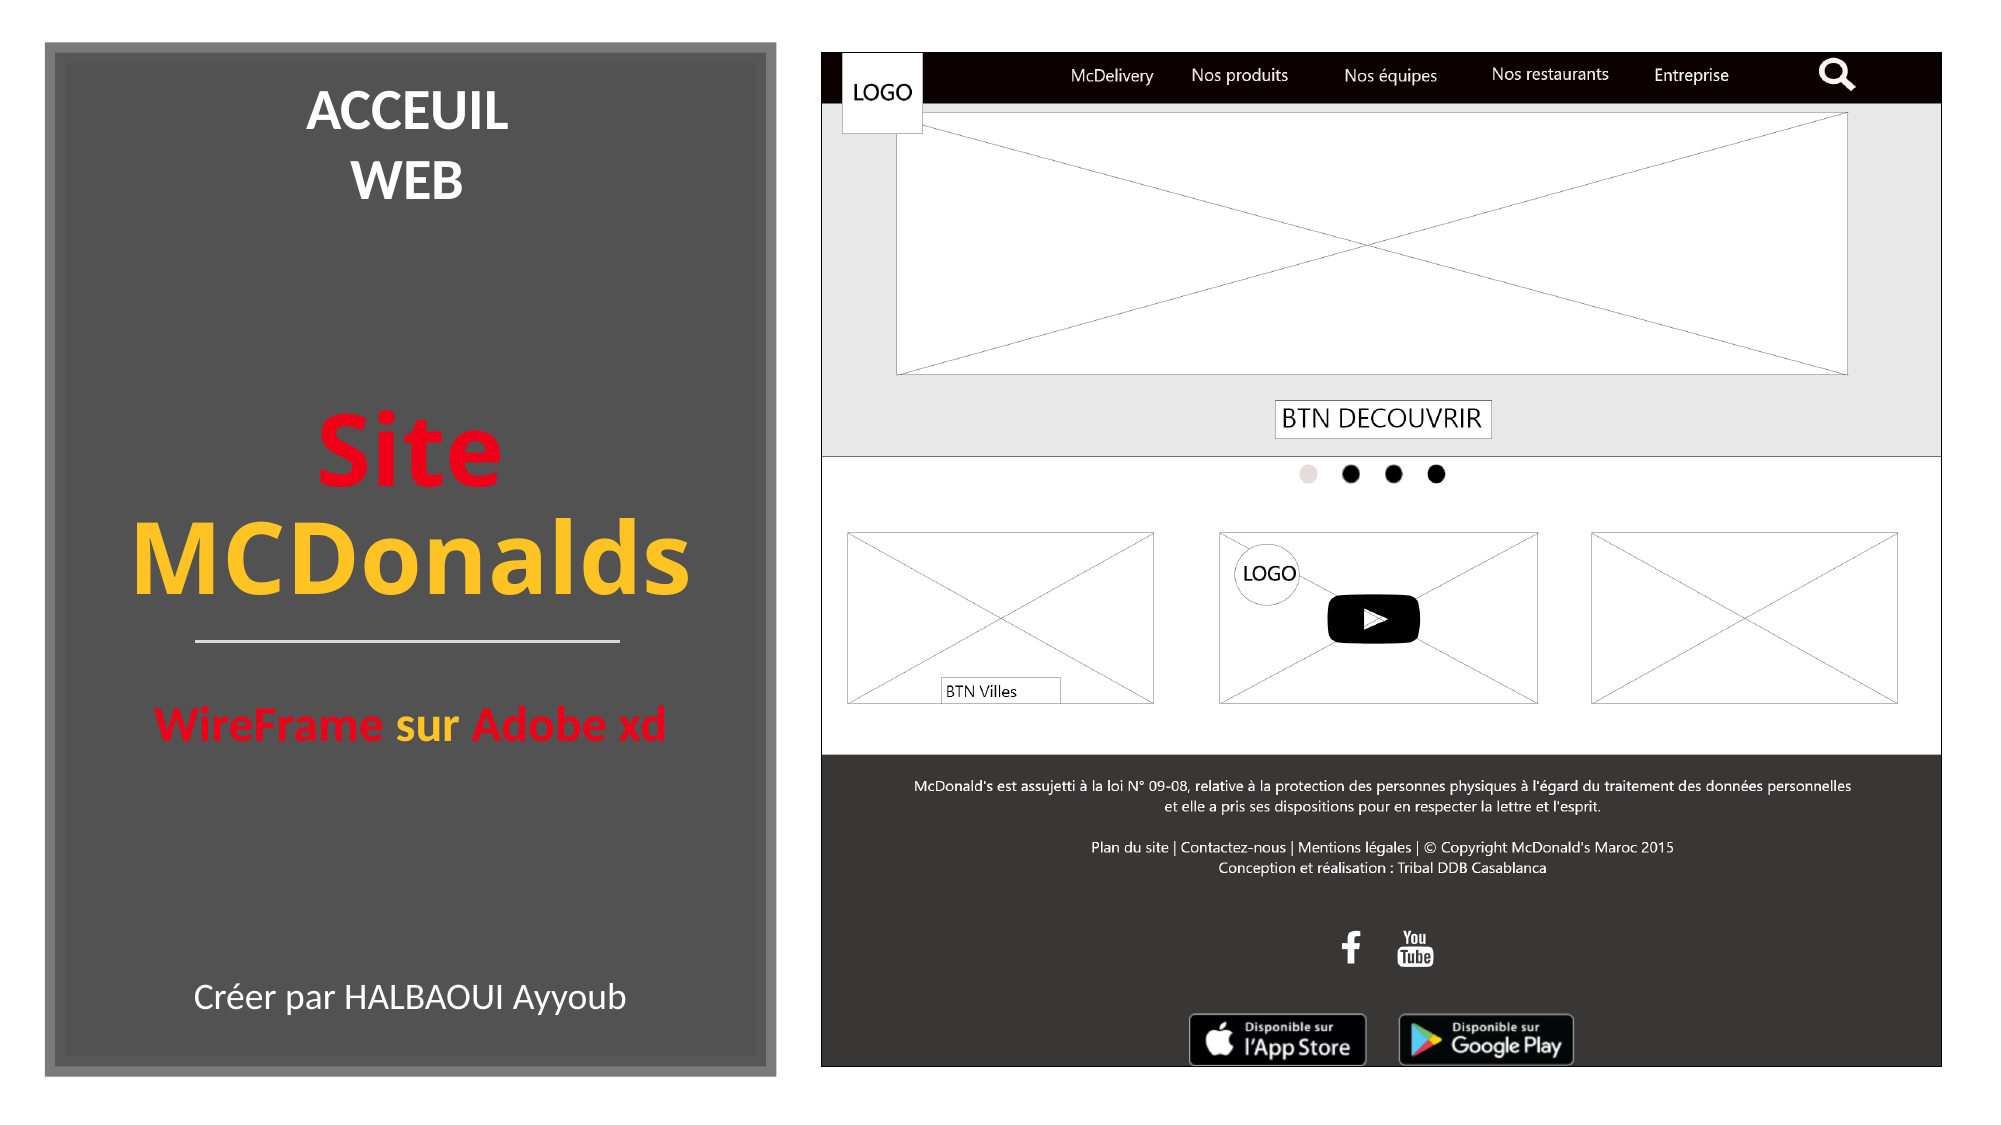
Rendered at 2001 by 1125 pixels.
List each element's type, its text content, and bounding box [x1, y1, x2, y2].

text_box ACCEUIL WEB [289, 64, 526, 219]
title Site MCDonalds [110, 149, 711, 624]
text_box Créer par HALBAOUI Ayyoub [176, 964, 645, 1025]
text_box WireFrame sur Adobe xd [110, 684, 711, 935]
text_box [54, 52, 767, 1067]
picture [821, 52, 1942, 1067]
